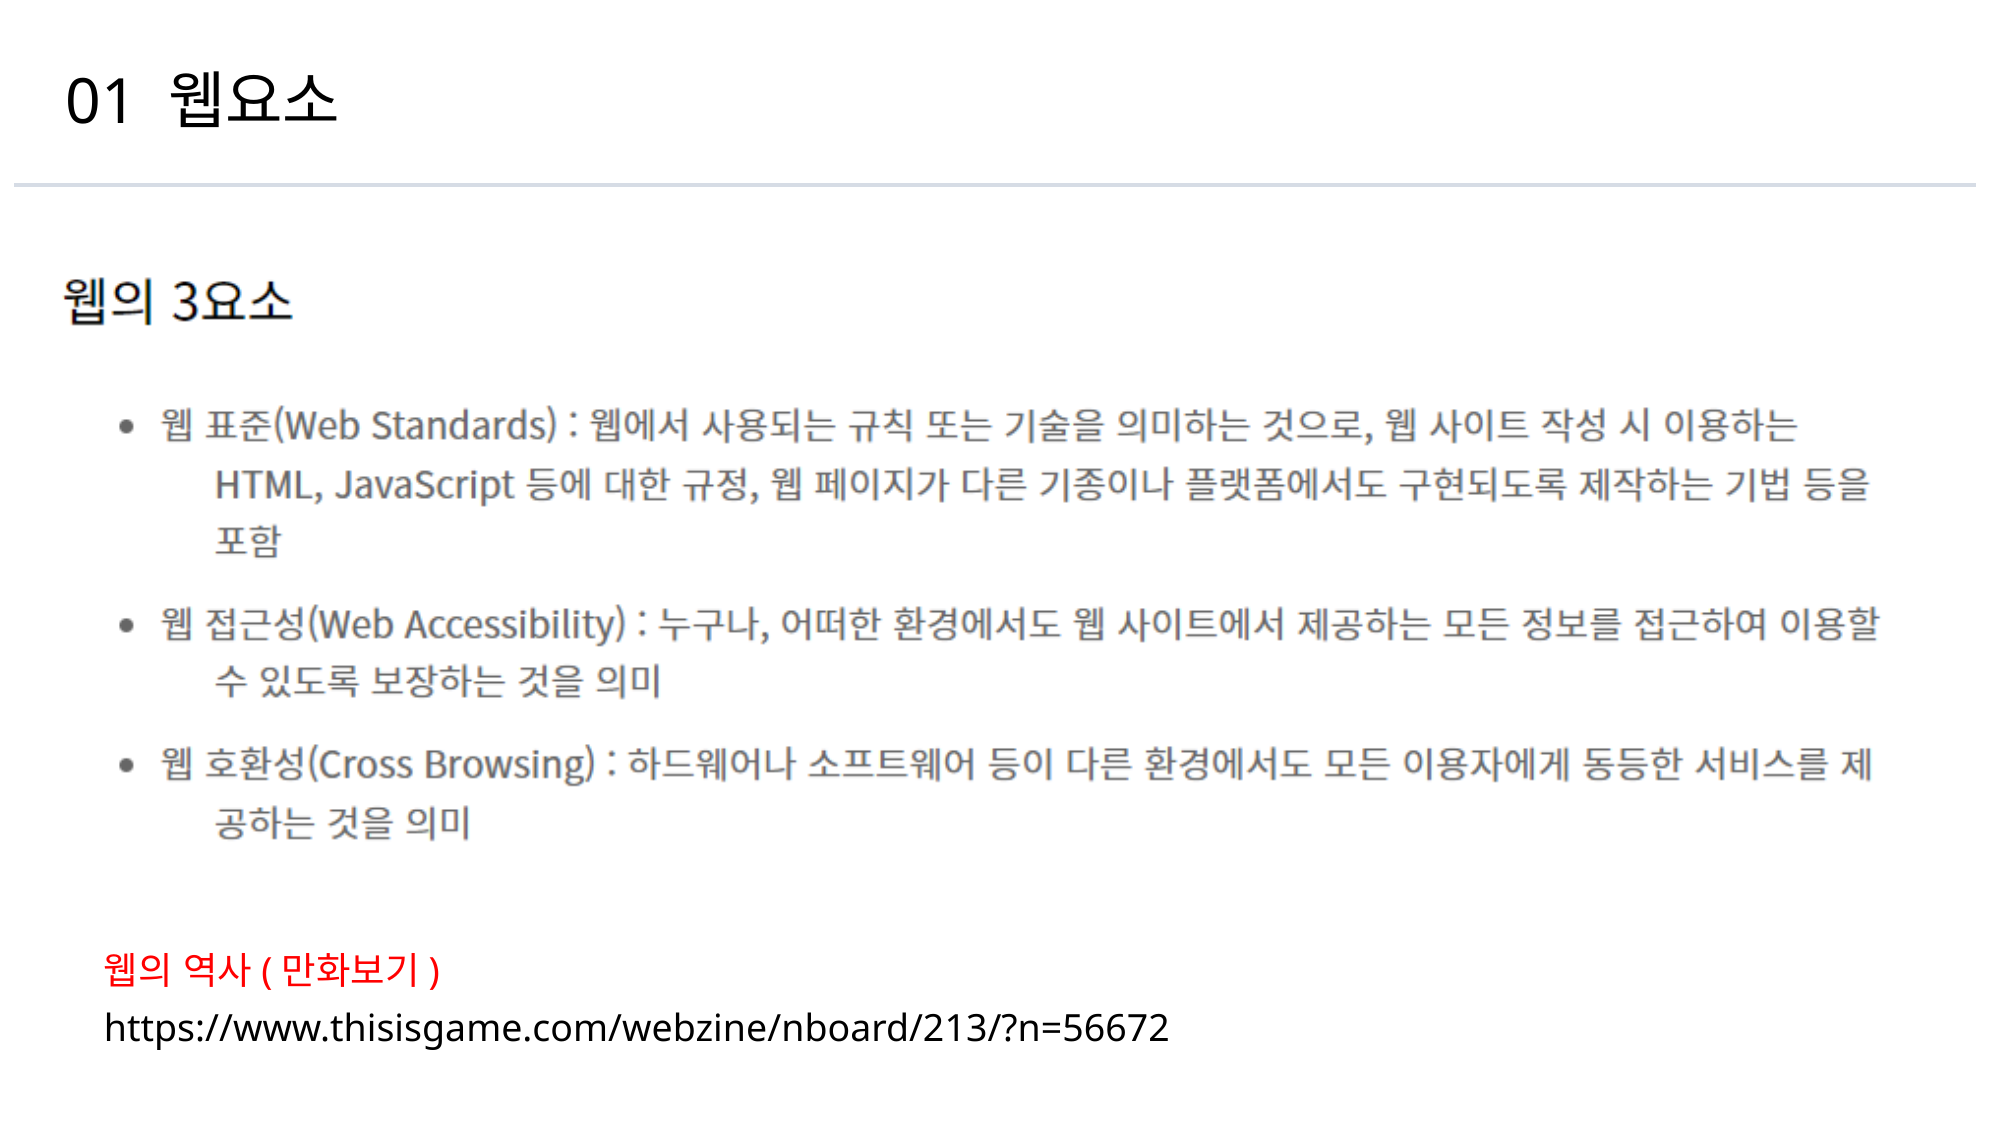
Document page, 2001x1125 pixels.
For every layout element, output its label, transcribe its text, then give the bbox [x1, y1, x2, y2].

text_box 웹의 역사(만화보기) [89, 939, 1197, 1000]
picture [0, 225, 1953, 875]
text_box https://www.thisisgame.com/webzine/nboard/213/?n=56672 [89, 996, 1373, 1057]
text_box 01 웹요소 [50, 54, 1158, 144]
